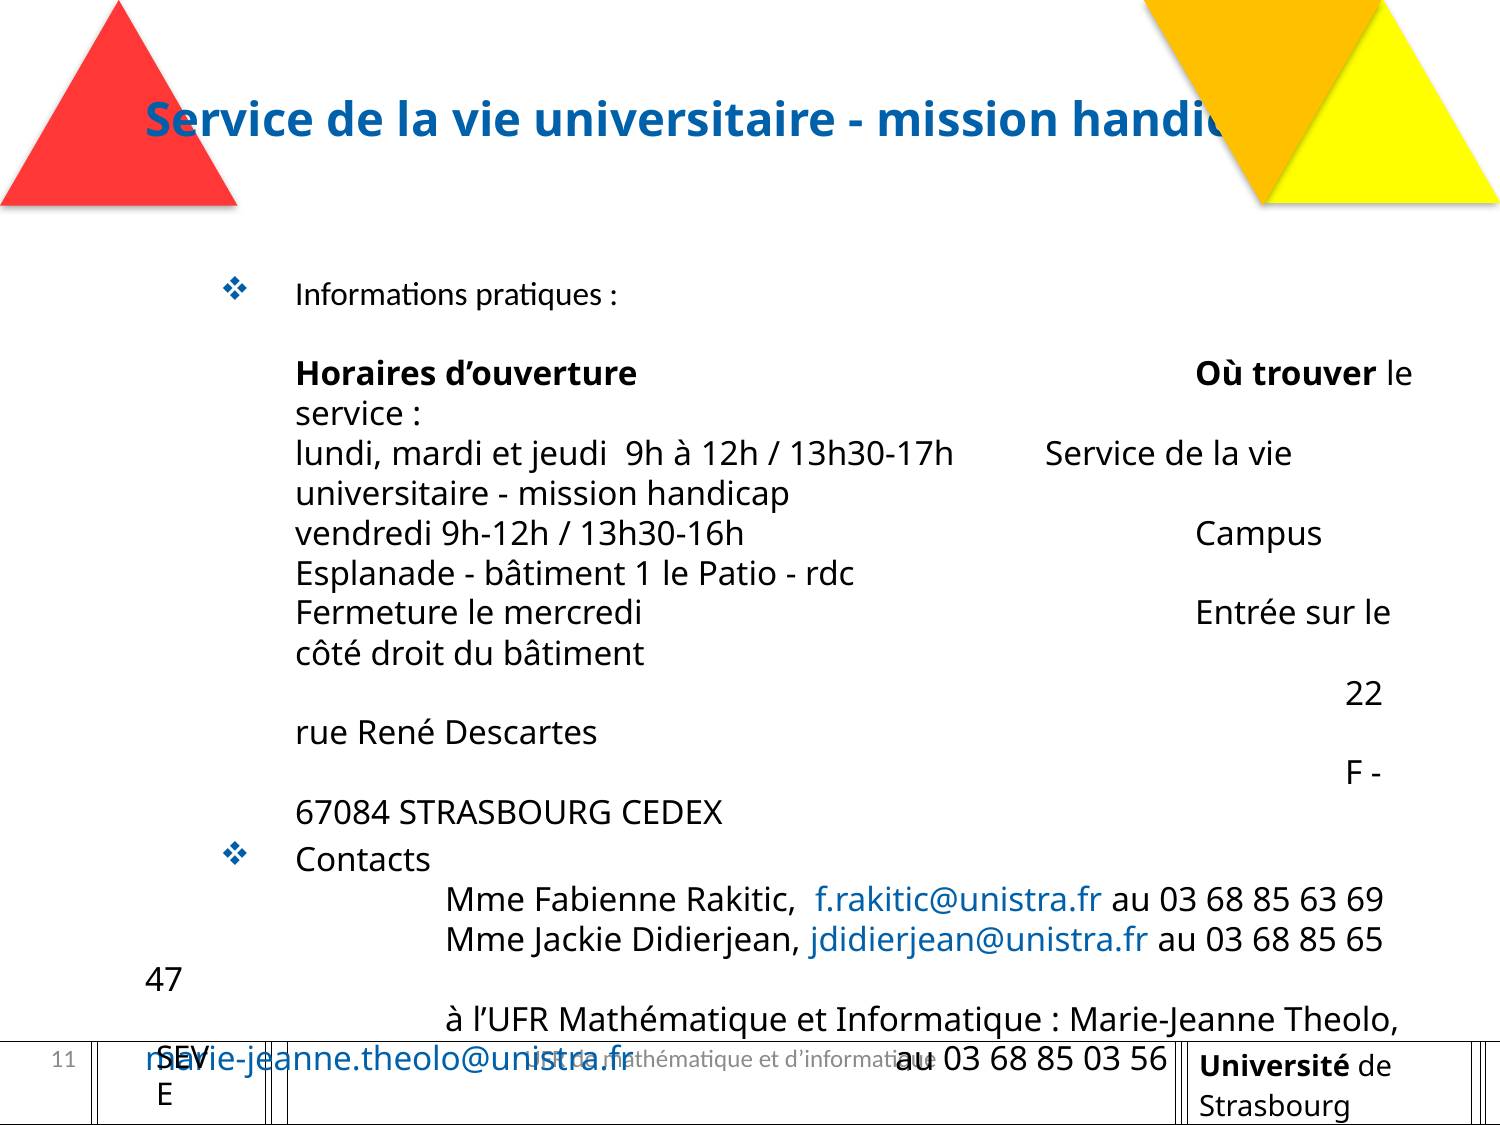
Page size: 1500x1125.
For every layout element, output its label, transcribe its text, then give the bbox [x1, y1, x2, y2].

list Service de la vie universitaire - mission handicap [130, 81, 1244, 189]
text_box SEVE [141, 1029, 236, 1120]
text_box [1143, 0, 1383, 207]
slide_number 11 [0, 1035, 92, 1080]
text_box [0, 0, 239, 207]
footer UFR de mathématique et d’informatique [287, 1035, 1175, 1080]
text_box Informations pratiques : Horaires d’ouverture Où trouver le service : lundi, mardi et jeudi 9h à 12h / 13h30-17h Service de la vie universitaire - mission handicap vendredi 9h-12h / 13h30-16h Campus Esplanade - bâtiment 1 le Patio - rdc Fermeture le mercredi Entrée sur le côté droit du bâtiment 22 rue René Descartes F - 67084 STRASBOURG CEDEX Contacts Mme Fabienne Rakitic, f.rakitic@unistra.fr au 03 68 85 63 69 Mme Jackie Didierjean, jdidierjean@unistra.fr au 03 68 85 65 47 à l’UFR Mathématique et Informatique : Marie-Jeanne Theolo, marie-jeanne.theolo@unistra.fr au 03 68 85 03 56 Étapes : http://www.unistra.fr/index.php?id=16897 [130, 218, 1435, 1125]
text_box [1271, 0, 1500, 204]
